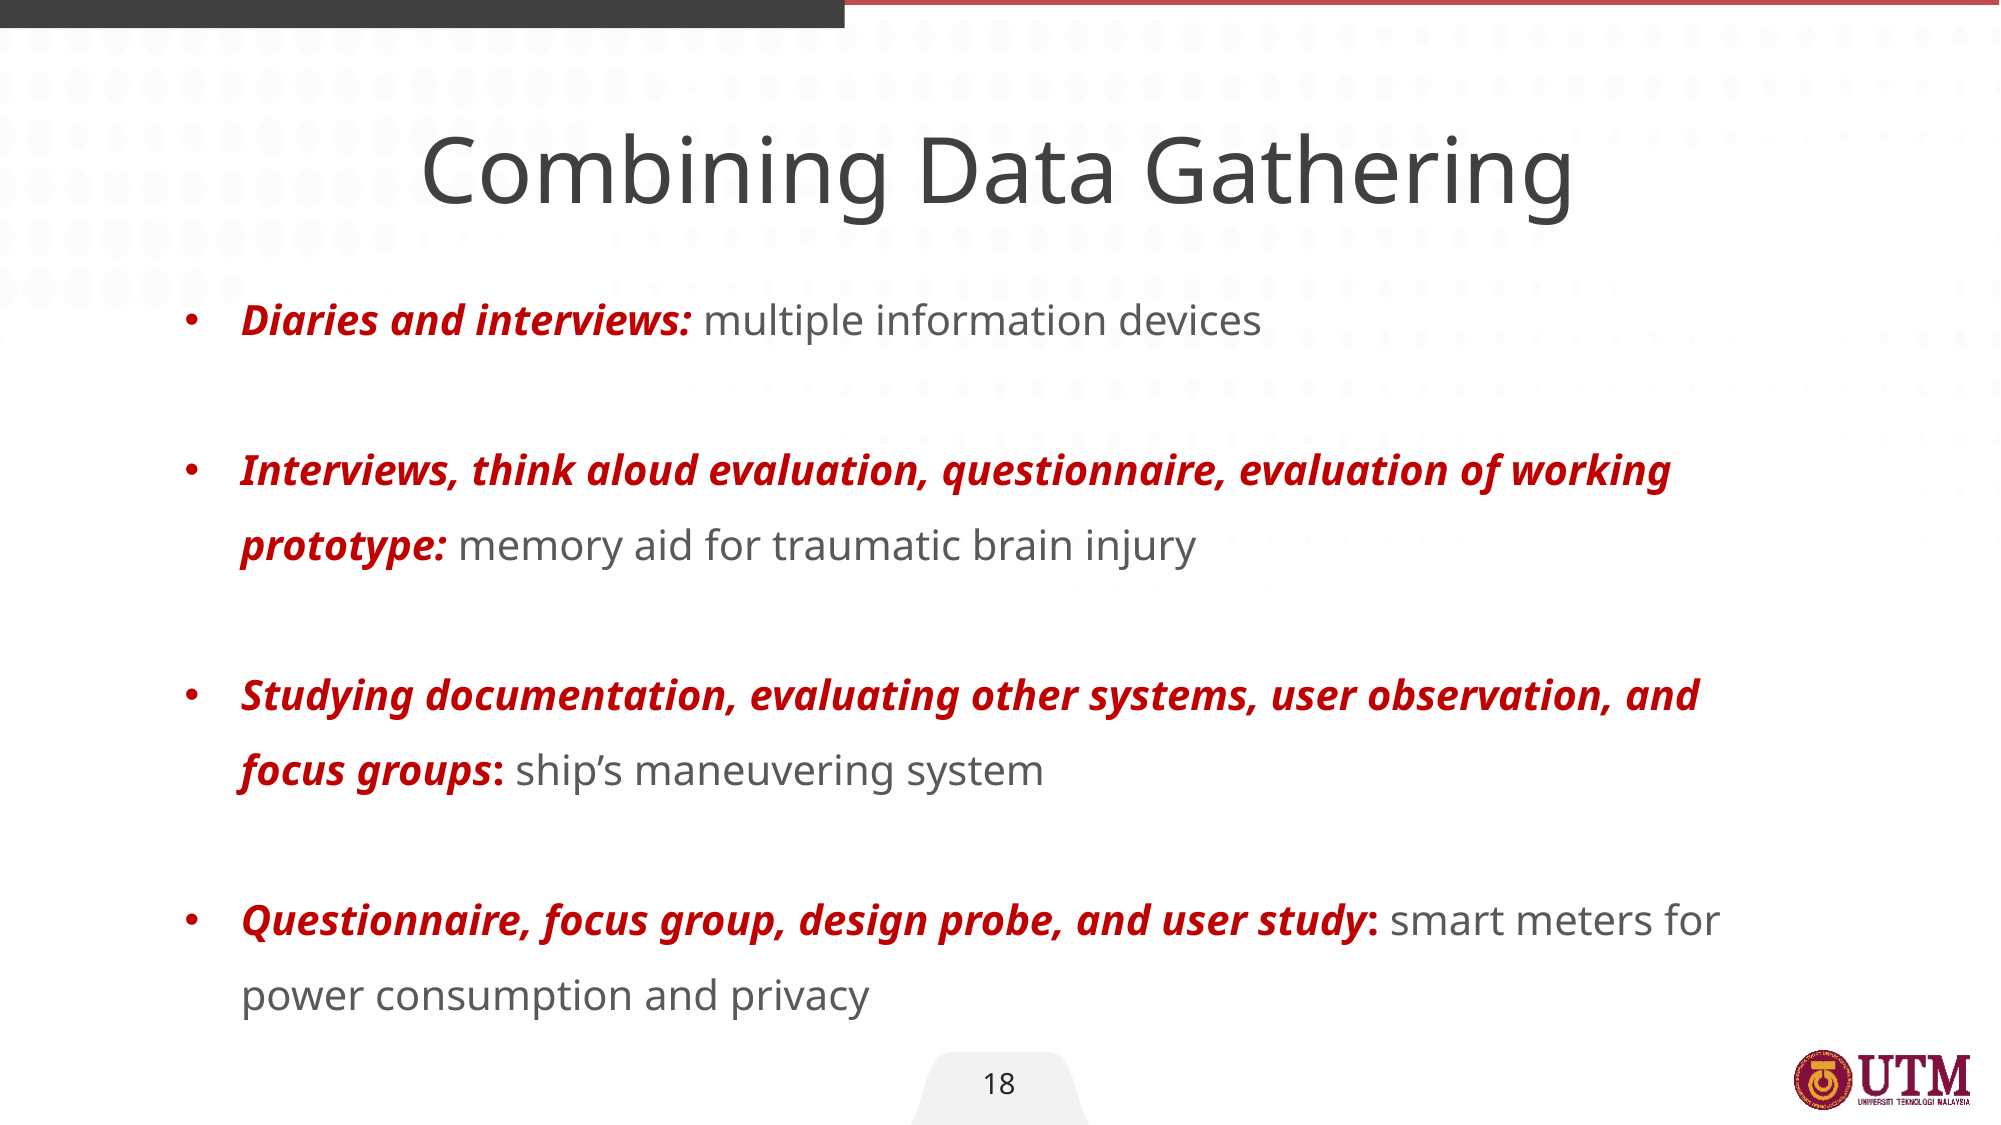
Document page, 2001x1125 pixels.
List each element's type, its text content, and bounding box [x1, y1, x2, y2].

picture [0, 0, 2001, 645]
text_box Diaries and interviews: multiple information devices Interviews, think aloud evaluation, questionnaire, evaluation of working prototype: memory aid for traumatic brain injury Studying documentation, evaluating other systems, user observation, and focus groups: ship’s maneuvering system Questionnaire, focus group, design probe, and user study: smart meters for power consumption and privacy [169, 261, 1829, 1027]
picture [1794, 1050, 1970, 1110]
text_box Combining Data Gathering [206, 104, 1792, 229]
slide_number 18 [774, 1055, 1225, 1116]
